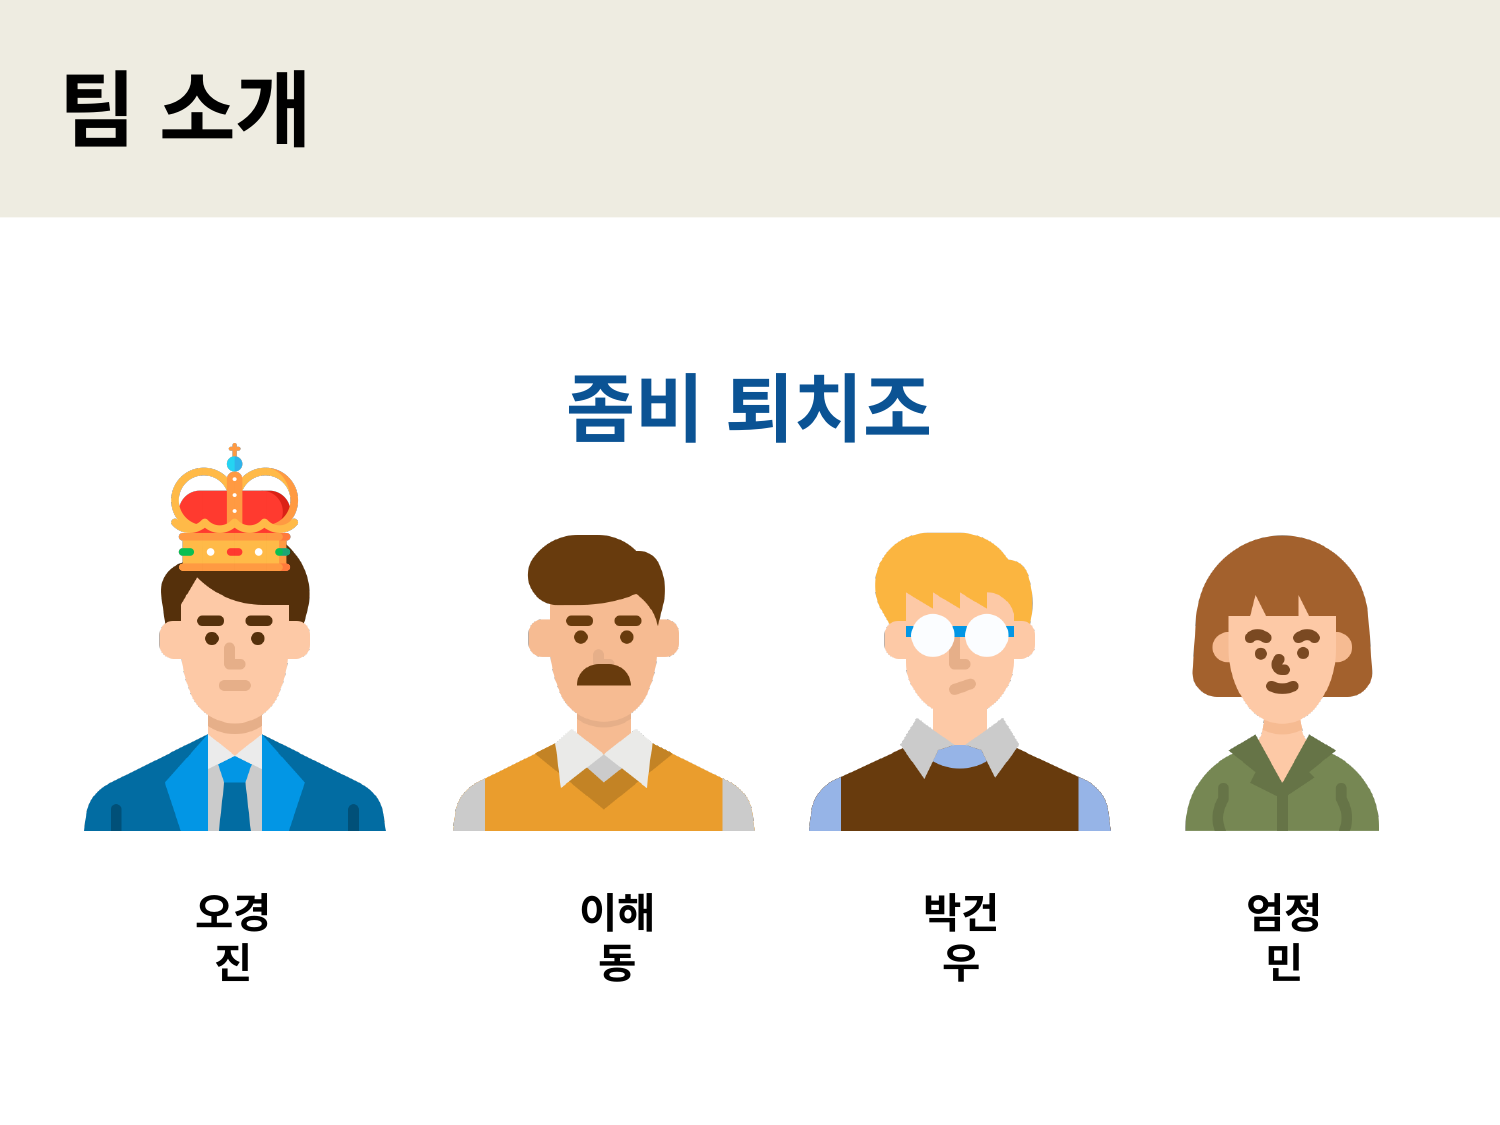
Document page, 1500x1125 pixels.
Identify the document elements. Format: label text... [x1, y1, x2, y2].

picture [431, 502, 776, 848]
picture [62, 442, 407, 848]
text_box 박건우 [898, 871, 1026, 1002]
text_box 오경진 [170, 871, 298, 1002]
text_box 팀 소개 [44, 61, 1312, 153]
text_box [0, 0, 1500, 218]
text_box 좀비 퇴치조 [0, 346, 1500, 467]
text_box 이해동 [554, 871, 682, 1002]
text_box 엄정민 [1221, 871, 1349, 1002]
picture [787, 502, 1454, 848]
